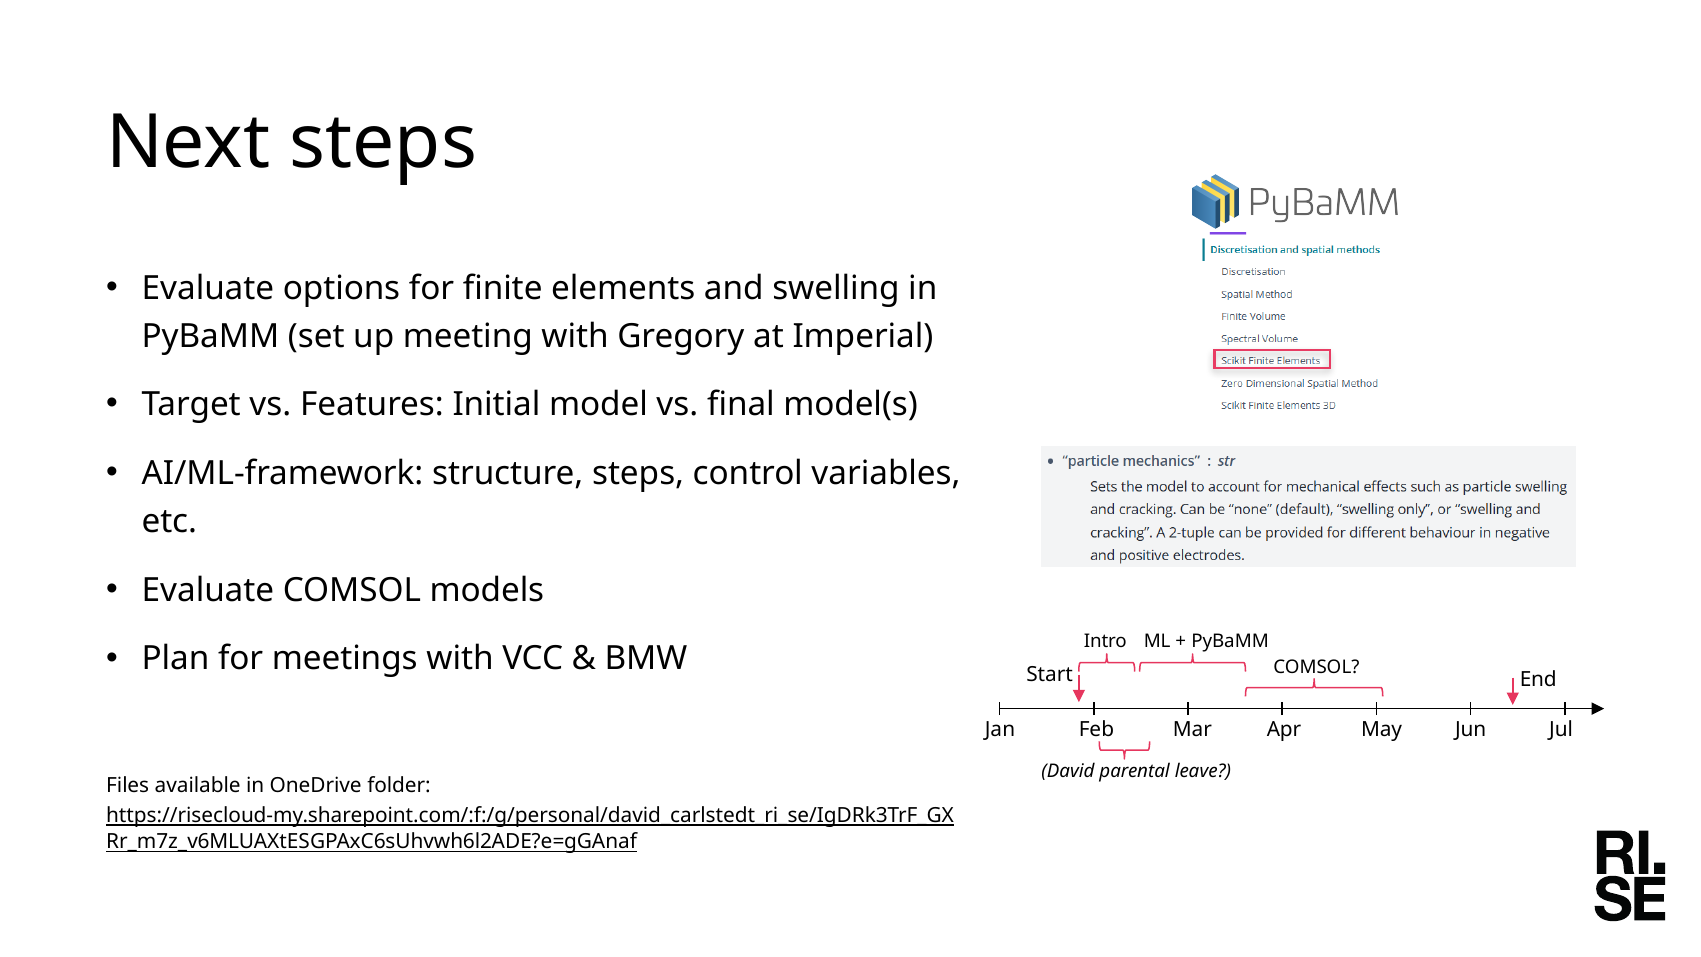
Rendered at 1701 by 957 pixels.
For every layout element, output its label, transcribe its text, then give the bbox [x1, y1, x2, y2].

picture [1192, 174, 1398, 229]
picture [1041, 445, 1576, 568]
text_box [984, 628, 1633, 782]
title Next steps [106, 106, 1595, 166]
picture [1174, 231, 1416, 417]
list Evaluate options for finite elements and swelling in PyBaMM (set up meeting with Gregory at Imperial) Target vs. Features: Initial model vs. final model(s) AI/ML-framework: structure, steps, control variables, etc. Evaluate COMSOL models Plan for meetings with VCC & BMW Files available in OneDrive folder: https://risecloud-my.sharepoint.com/:f:/g/personal/david_carlstedt_ri_se/IgDRk3TrF_GXRr_m7z_v6MLUAXtESGPAxC6sUhvwh6l2ADE?e=gGAnaf [106, 257, 963, 798]
